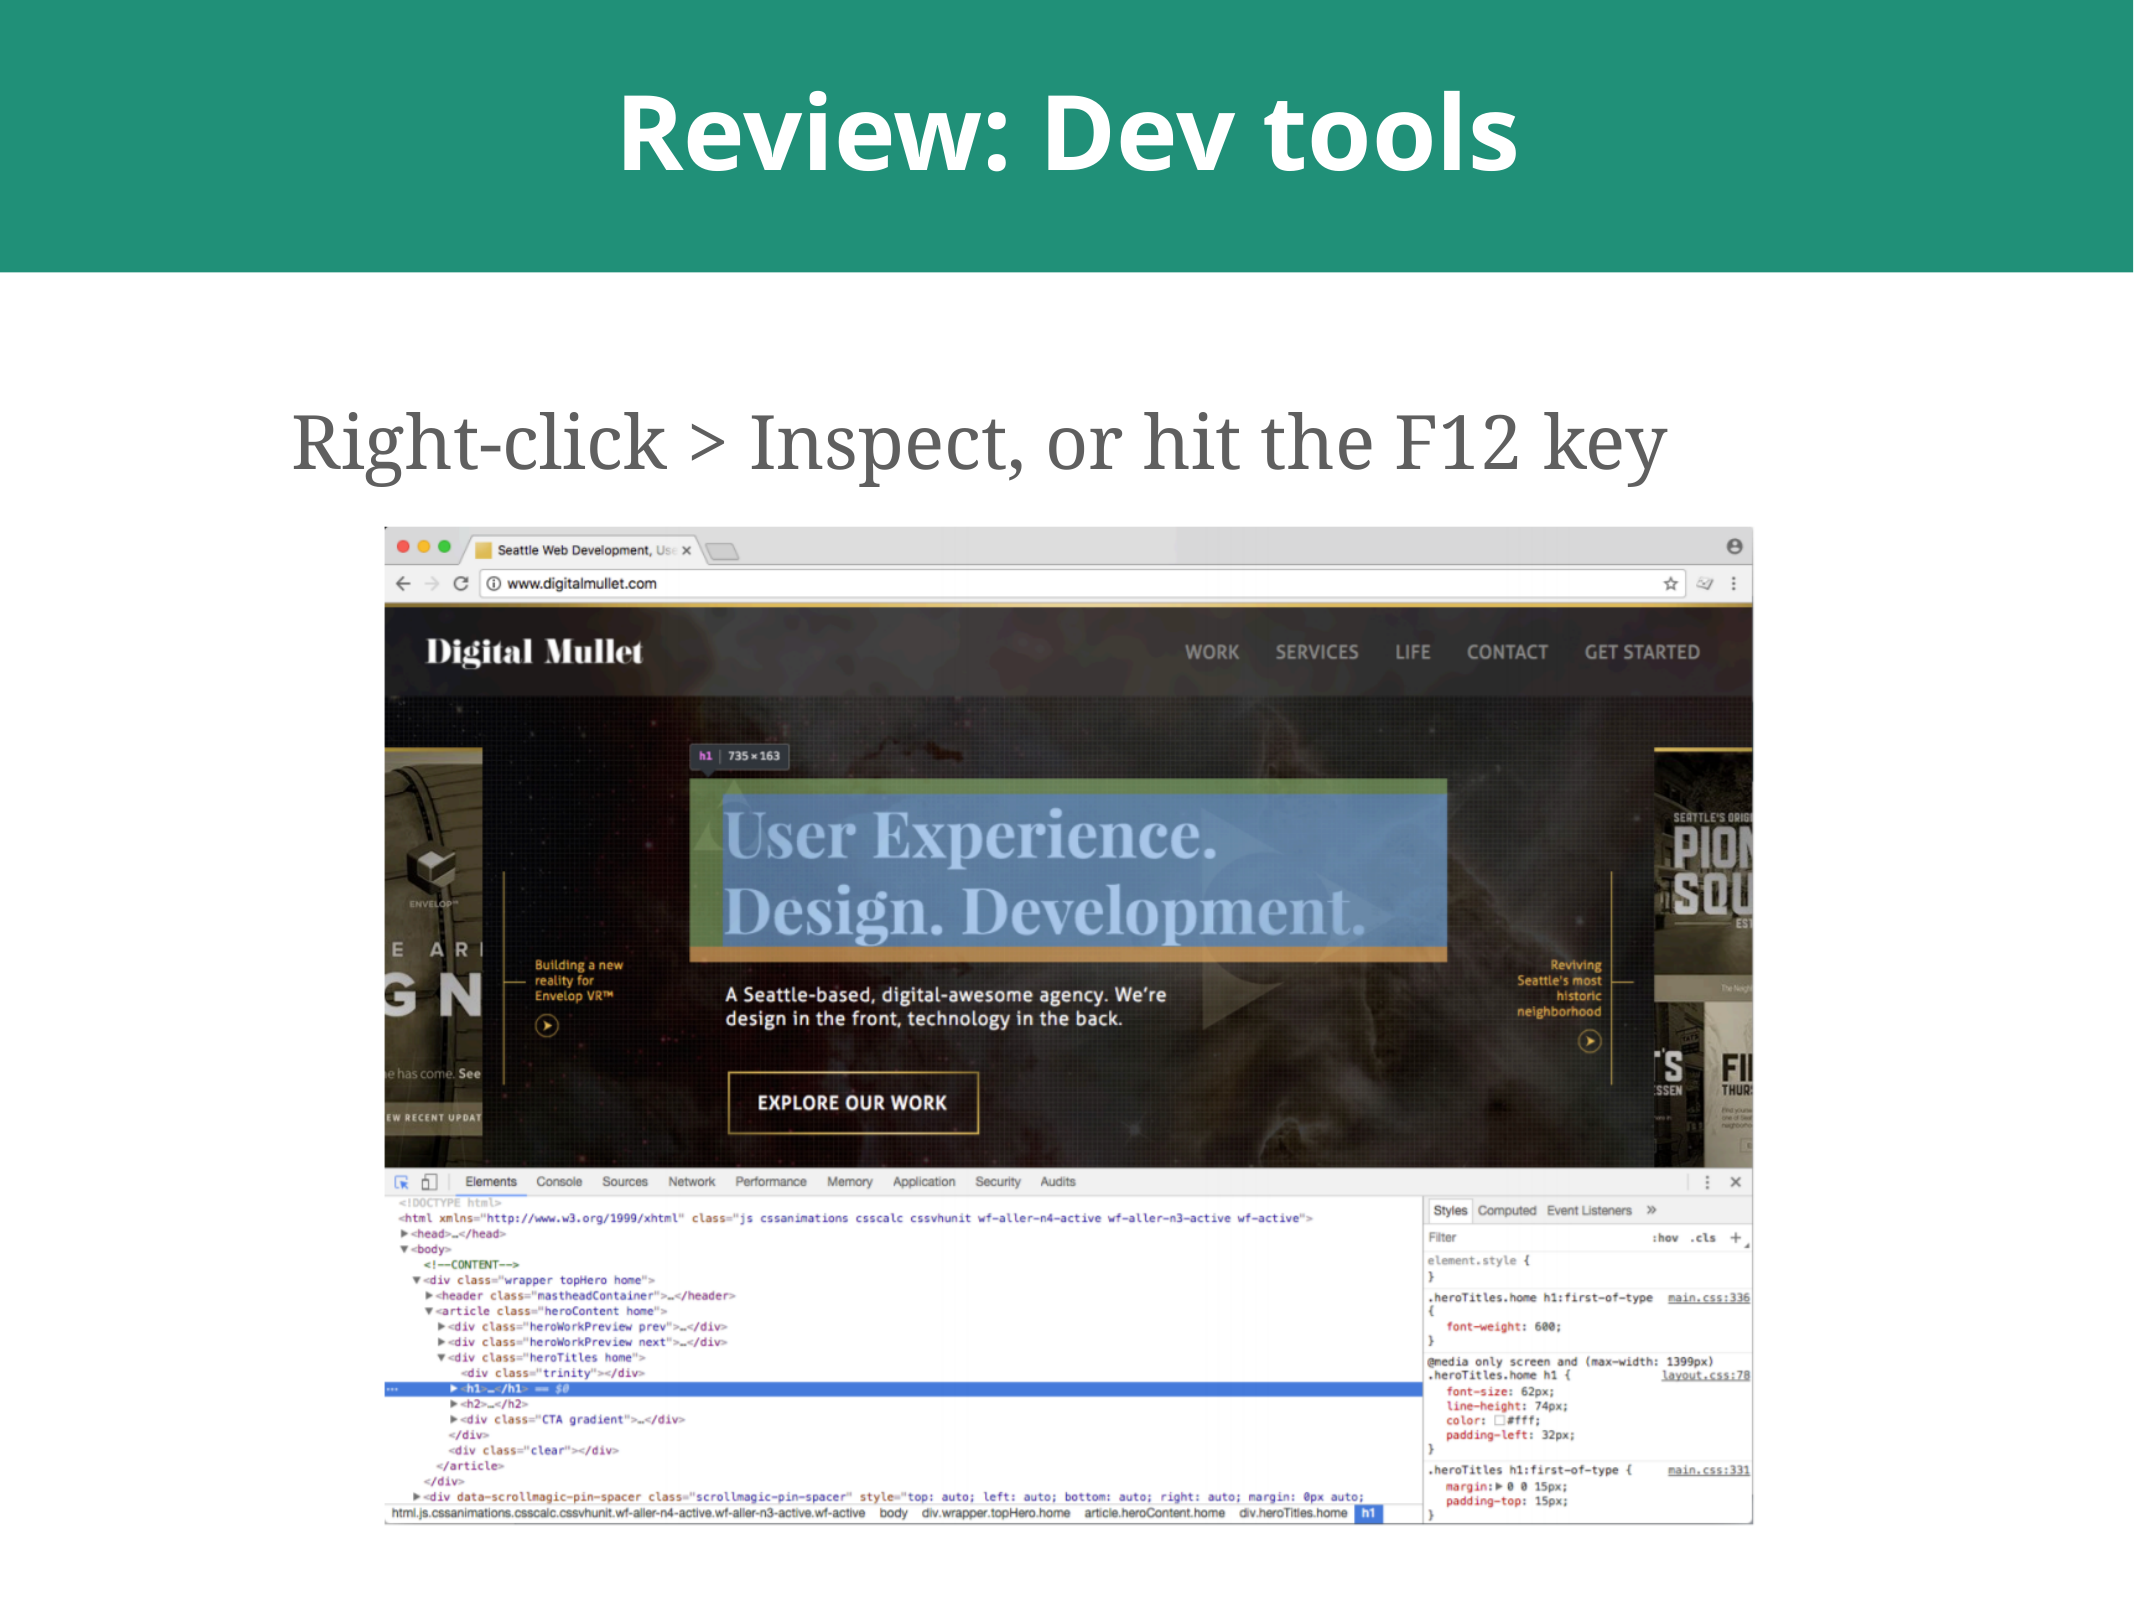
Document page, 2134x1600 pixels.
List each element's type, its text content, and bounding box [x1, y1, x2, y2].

picture [355, 512, 1779, 1538]
title Review: Dev tools [0, 66, 2134, 334]
text_box Right-click > Inspect, or hit the F12 key [254, 387, 1730, 493]
